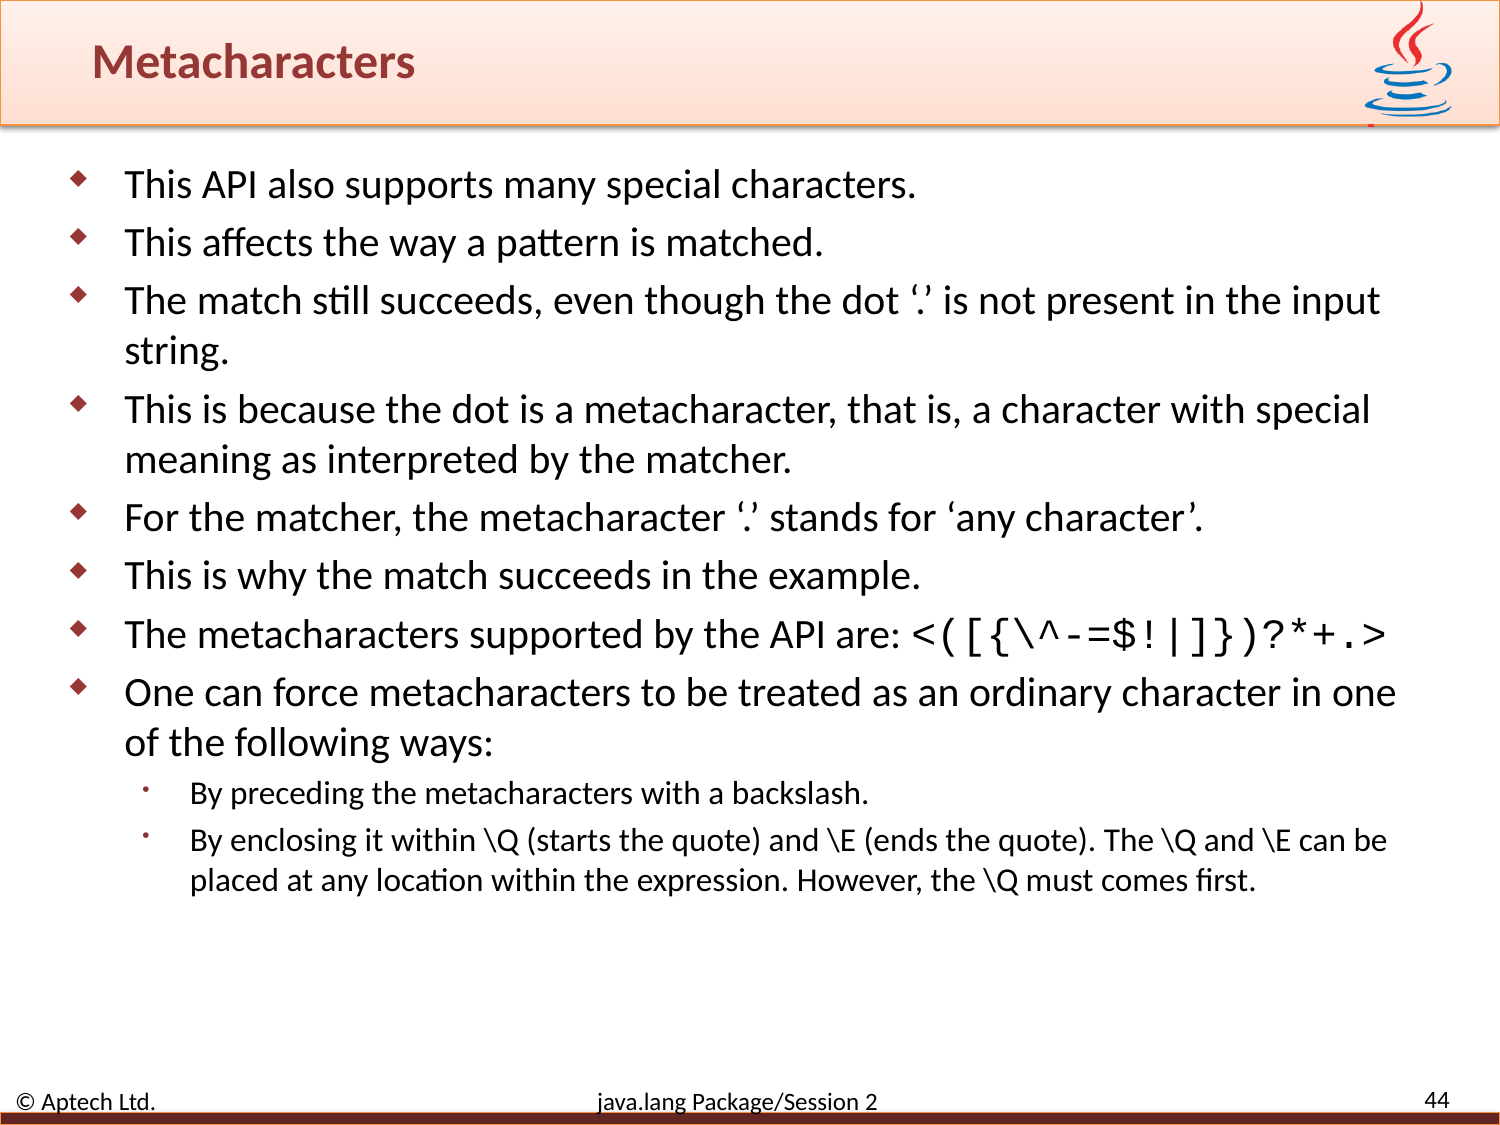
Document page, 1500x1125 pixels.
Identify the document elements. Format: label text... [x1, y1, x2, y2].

picture [1362, 0, 1454, 127]
list This API also supports many special characters. This affects the way a pattern is matched. The match still succeeds, even though the dot ‘.’ is not present in the input string. This is because the dot is a metacharacter, that is, a character with special meaning as interpreted by the matcher. For the matcher, the metacharacter ‘.’ stands for ‘any character’. This is why the match succeeds in the example. The metacharacters supported by the API are: <([{\^-=$!|]})?*+.> One can force metacharacters to be treated as an ordinary character in one of the following ways: By preceding the metacharacters with a backslash. By enclosing it within \Q (starts the quote) and \E (ends the quote). The \Q and \E can be placed at any location within the expression. However, the \Q must comes first. [52, 148, 1424, 1048]
title Metacharacters [76, 24, 1288, 93]
slide_number 44 [1337, 1084, 1465, 1113]
footer © Aptech Ltd. java.lang Package/Session 2 [0, 1087, 1325, 1113]
